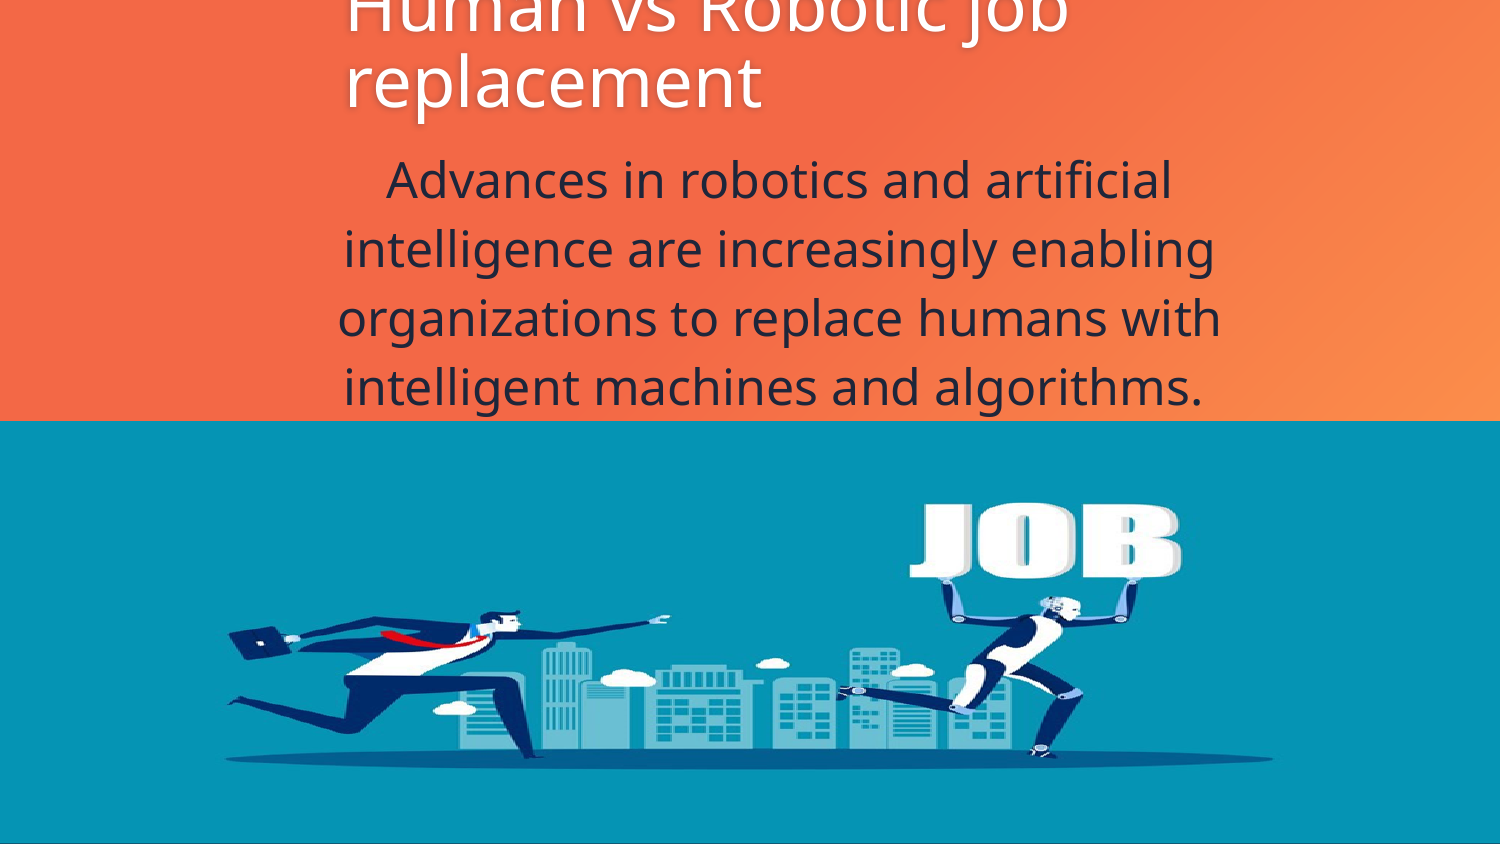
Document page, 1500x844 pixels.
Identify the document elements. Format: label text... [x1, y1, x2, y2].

picture [0, 421, 1500, 844]
list Advances in robotics and artificial intelligence are increasingly enabling organizations to replace humans with intelligent machines and algorithms. [321, 139, 1227, 420]
title Human vs Robotic job replacement [344, 31, 1204, 124]
